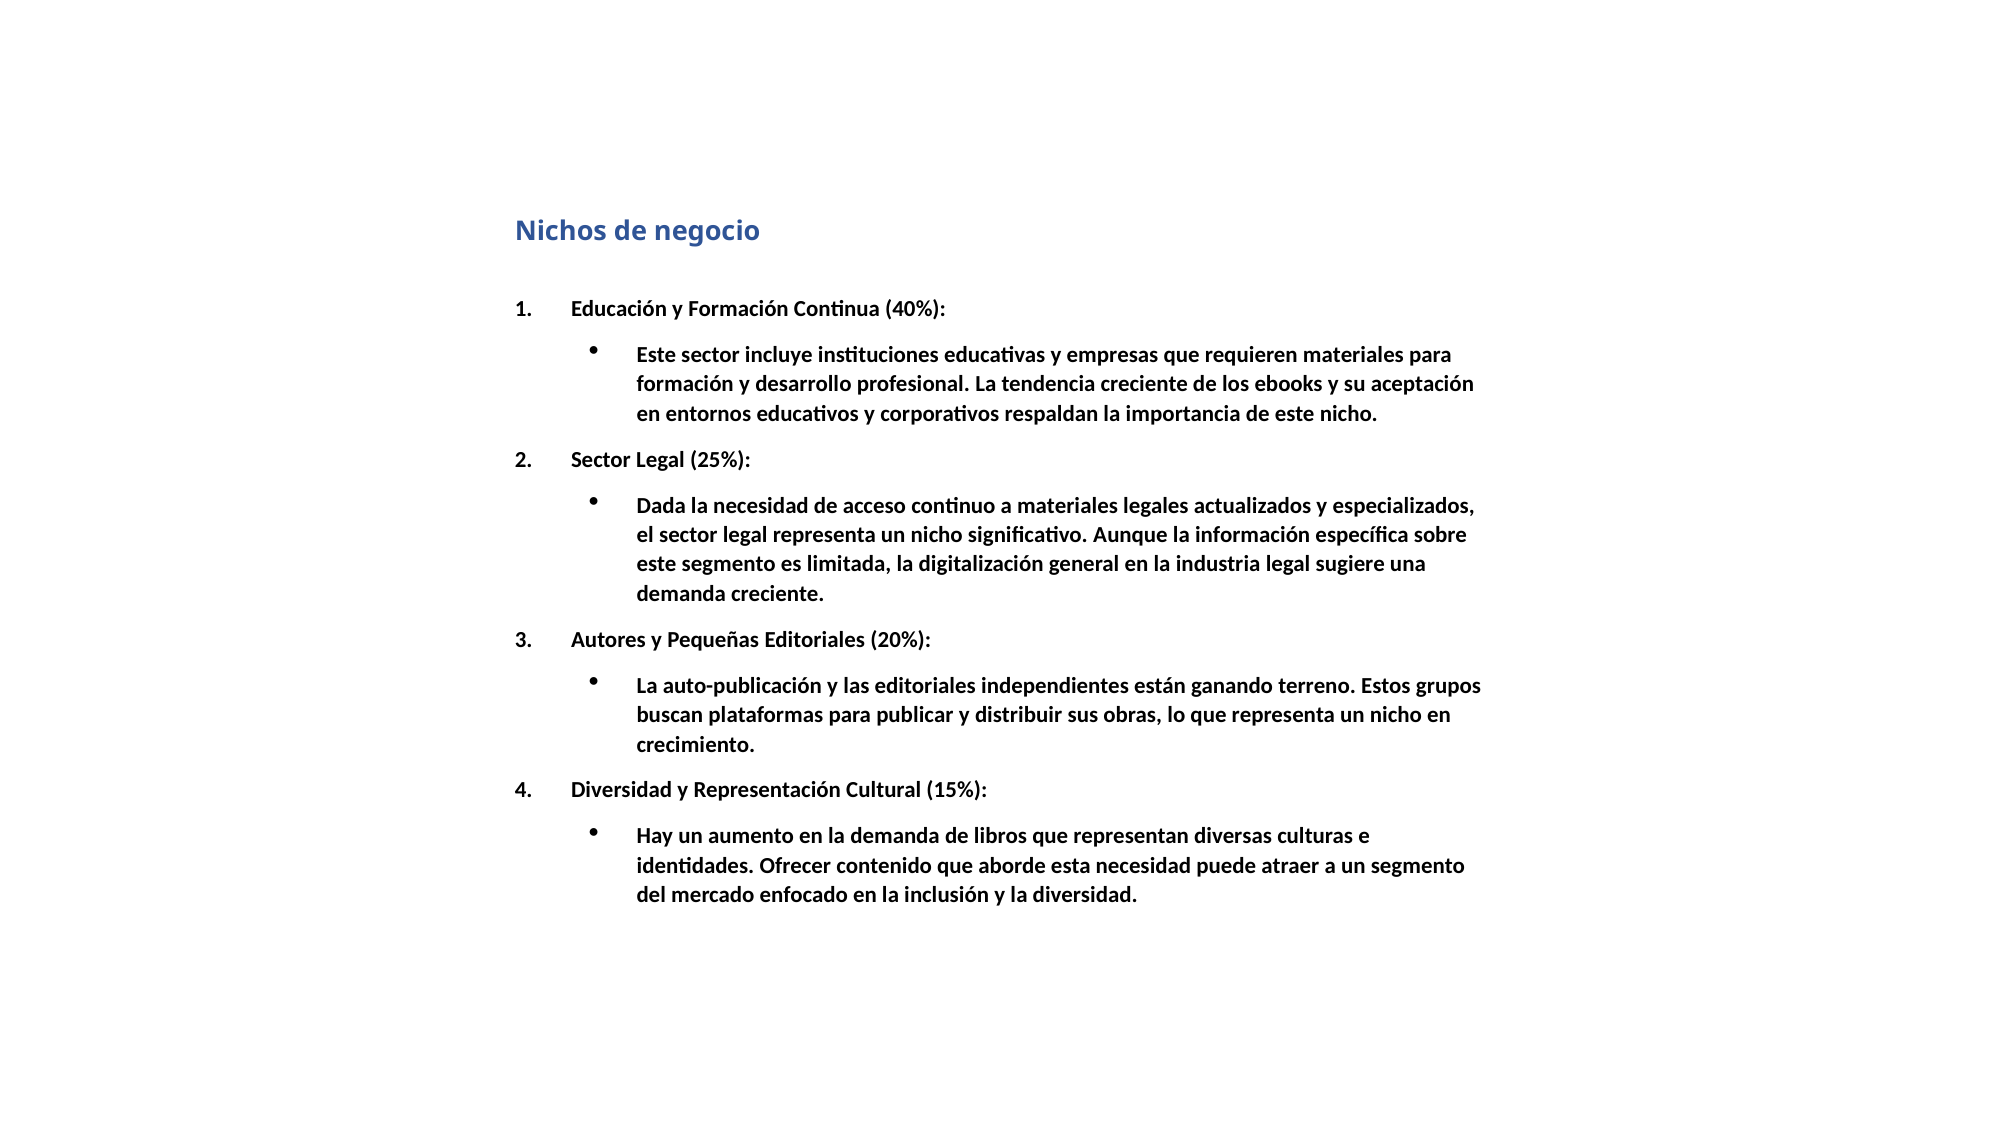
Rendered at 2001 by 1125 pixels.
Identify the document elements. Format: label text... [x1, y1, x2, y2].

text_box Nichos de negocio Educación y Formación Continua (40%): Este sector incluye instituciones educativas y empresas que requieren materiales para formación y desarrollo profesional. La tendencia creciente de los ebooks y su aceptación en entornos educativos y corporativos respaldan la importancia de este nicho. Sector Legal (25%): Dada la necesidad de acceso continuo a materiales legales actualizados y especializados, el sector legal representa un nicho significativo. Aunque la información específica sobre este segmento es limitada, la digitalización general en la industria legal sugiere una demanda creciente. Autores y Pequeñas Editoriales (20%): La auto-publicación y las editoriales independientes están ganando terreno. Estos grupos buscan plataformas para publicar y distribuir sus obras, lo que representa un nicho en crecimiento. Diversidad y Representación Cultural (15%): Hay un aumento en la demanda de libros que representan diversas culturas e identidades. Ofrecer contenido que aborde esta necesidad puede atraer a un segmento del mercado enfocado en la inclusión y la diversidad. [500, 203, 1501, 915]
